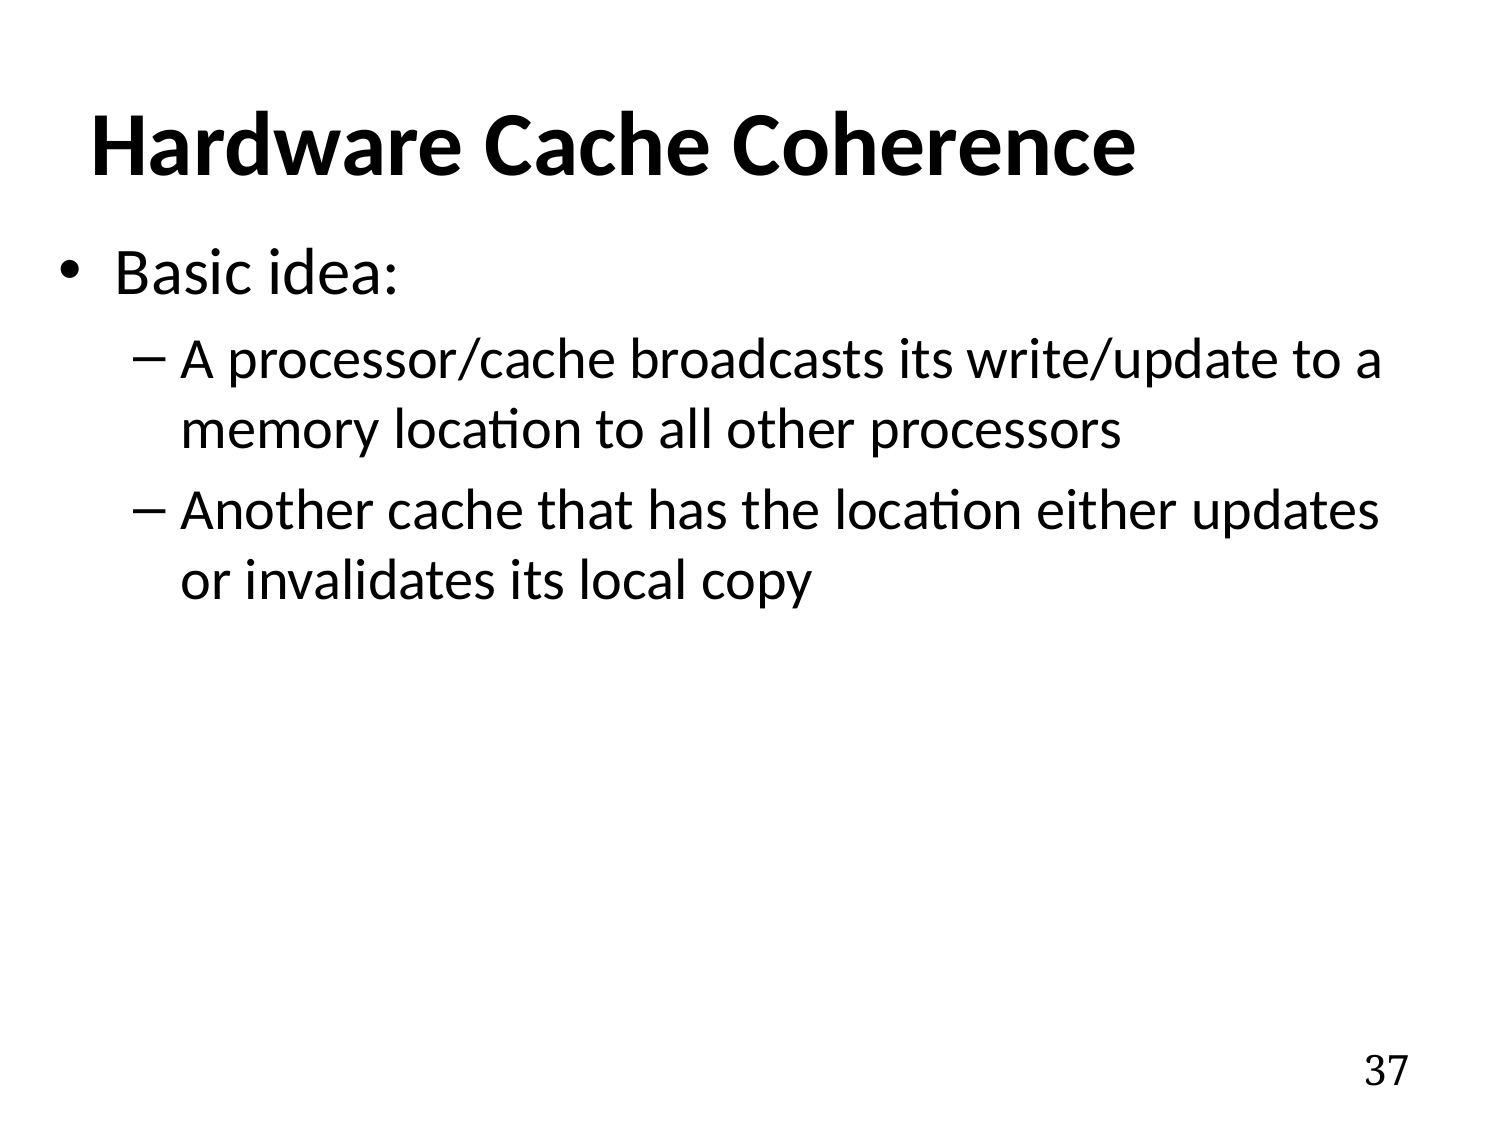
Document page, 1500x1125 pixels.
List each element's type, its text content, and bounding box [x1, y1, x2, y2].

title Hardware Cache Coherence [75, 45, 1425, 220]
slide_number 37 [1074, 1042, 1425, 1103]
list Basic idea: A processor/cache broadcasts its write/update to a memory location to all other processors Another cache that has the location either updates or invalidates its local copy [43, 220, 1457, 1073]
